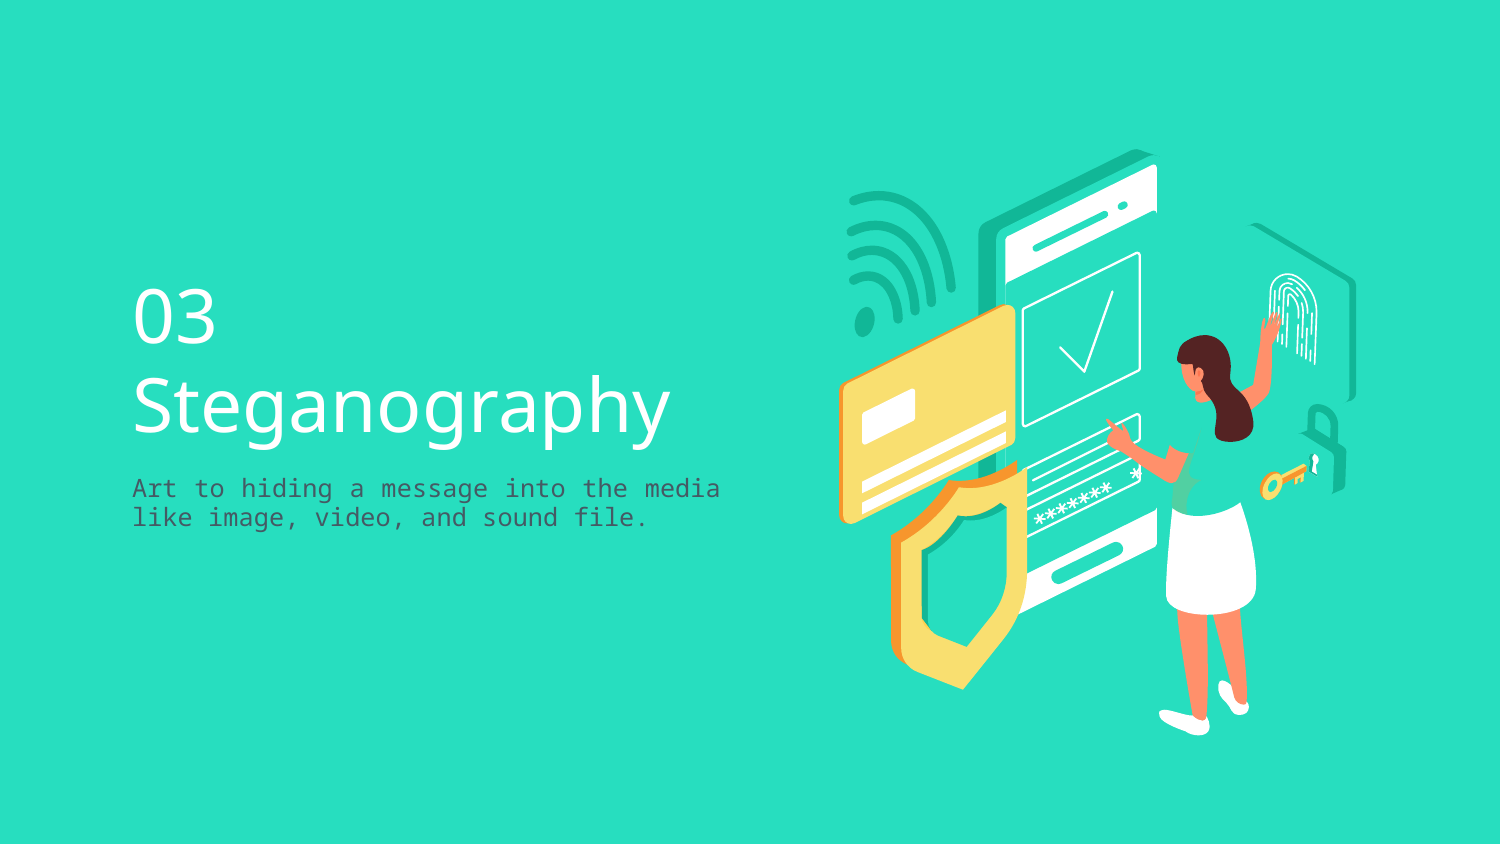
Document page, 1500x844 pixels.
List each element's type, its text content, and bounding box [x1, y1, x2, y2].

title Steganography [116, 343, 833, 494]
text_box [838, 149, 1378, 736]
title 03 [116, 253, 833, 343]
subtitle Art to hiding a message into the media like image, video, and sound file. [116, 459, 737, 599]
